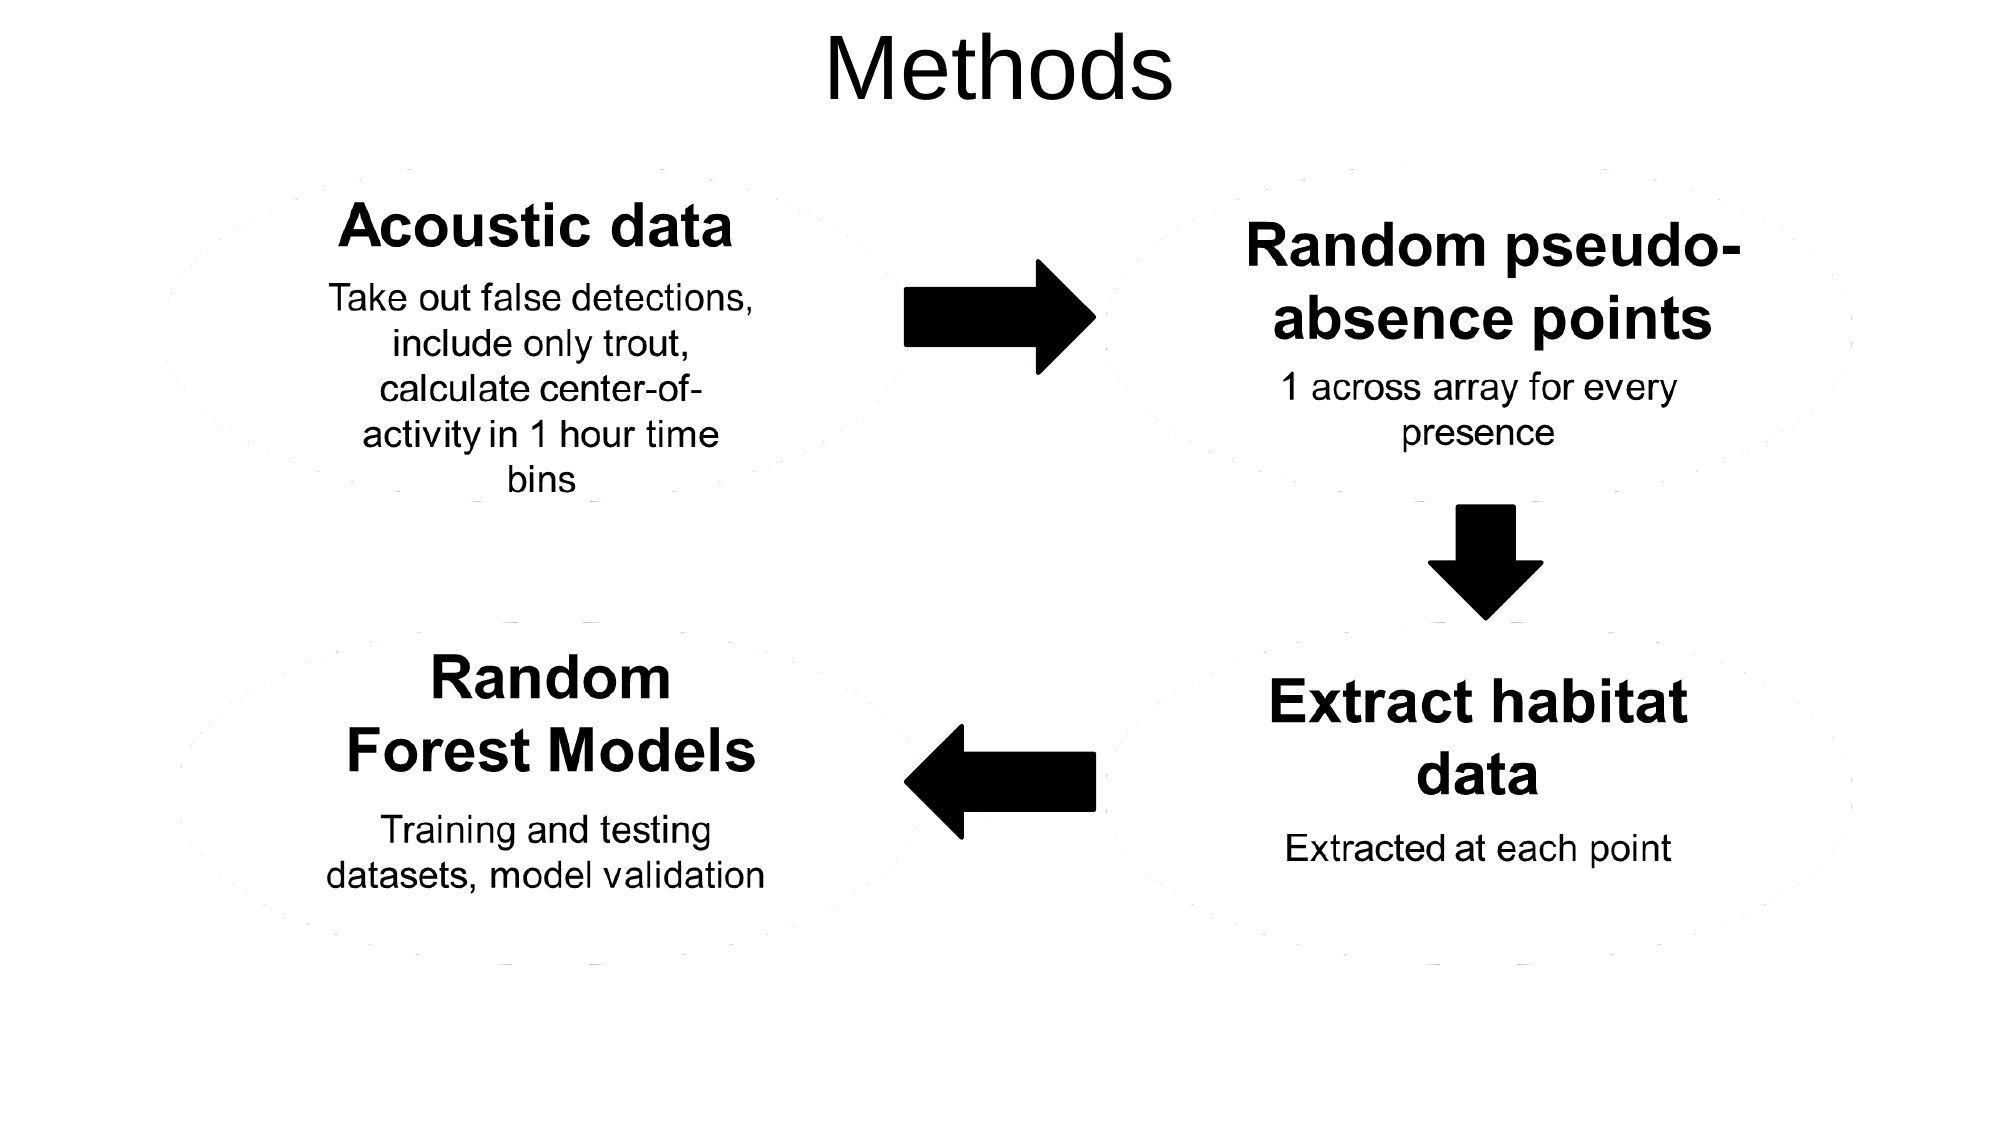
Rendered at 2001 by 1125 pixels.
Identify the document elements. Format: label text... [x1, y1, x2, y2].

picture [161, 159, 1853, 966]
text_box Methods [135, 0, 1865, 125]
